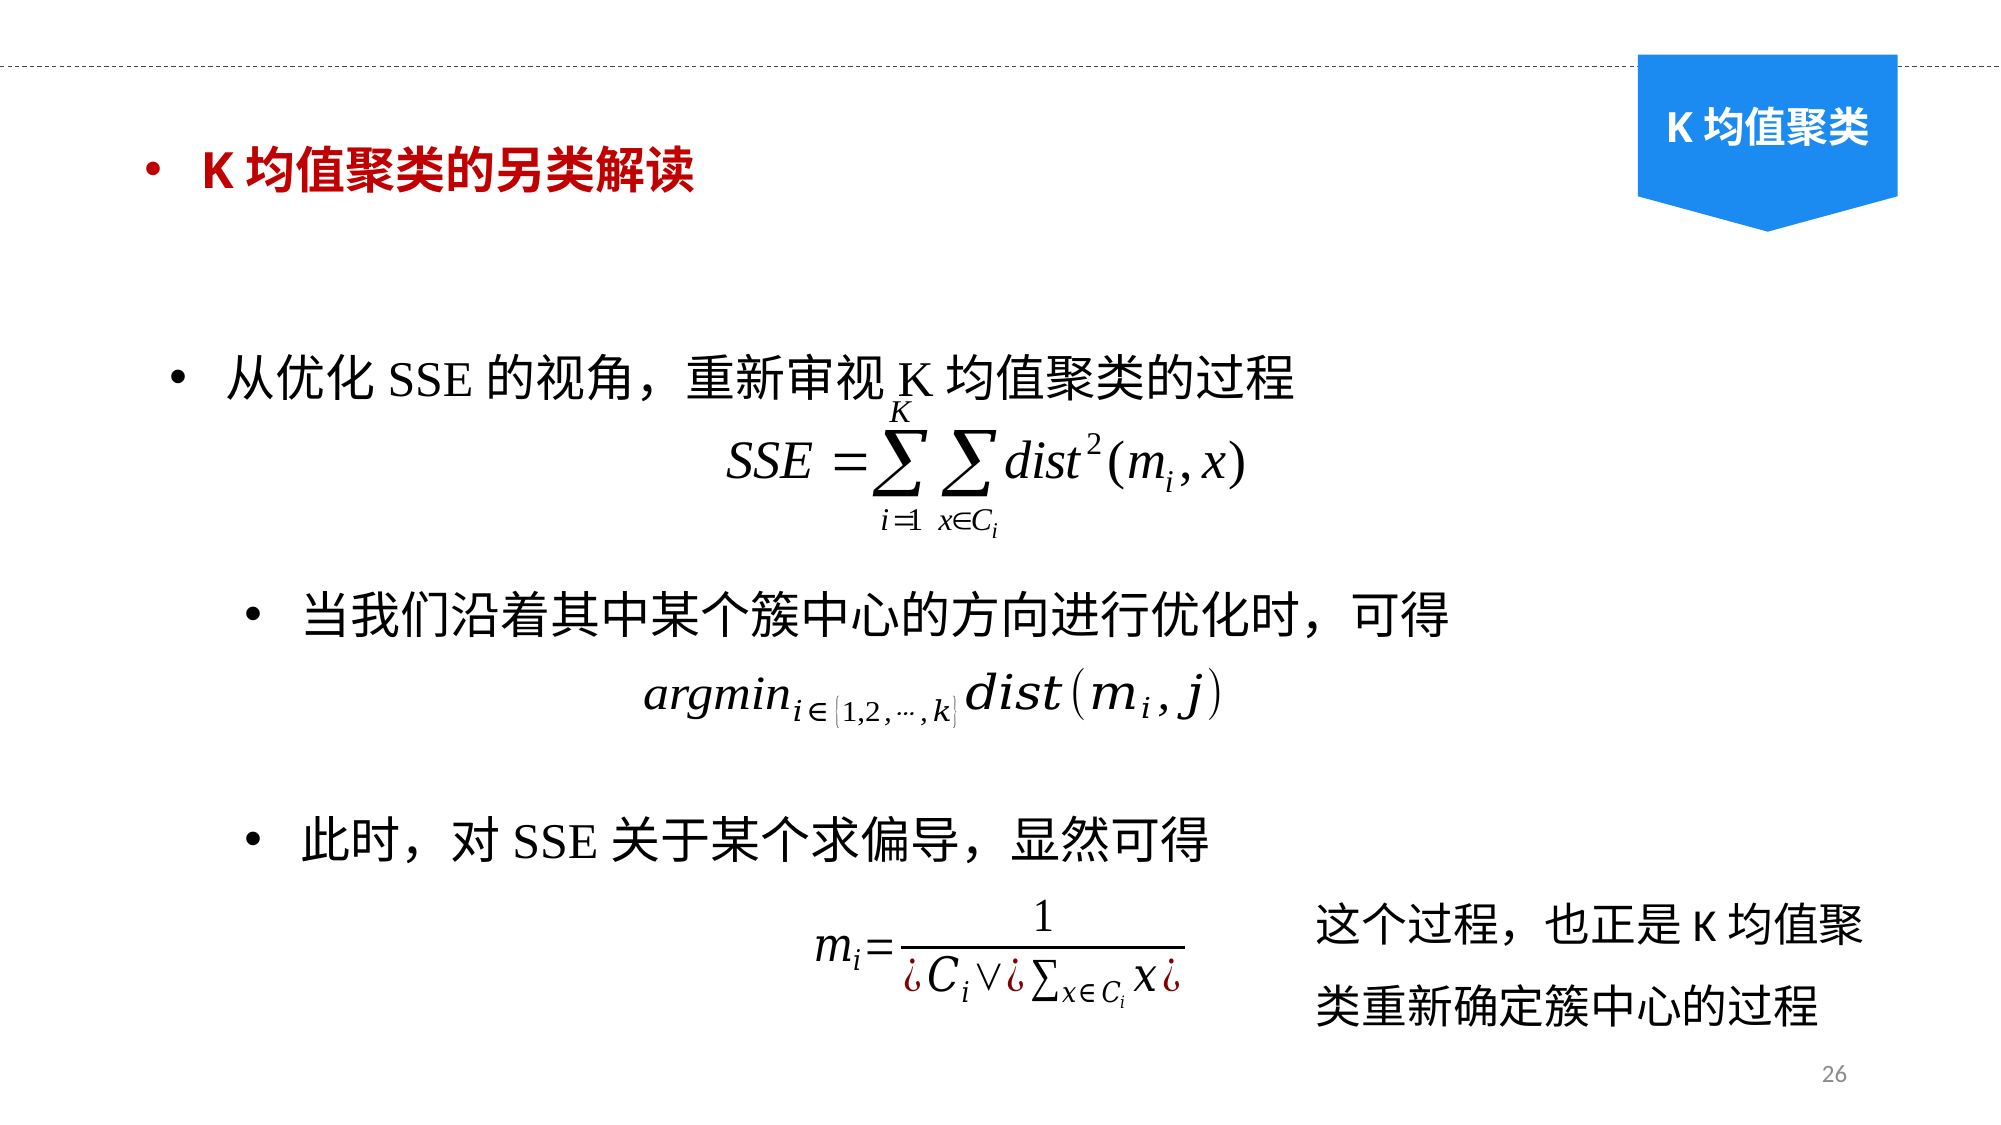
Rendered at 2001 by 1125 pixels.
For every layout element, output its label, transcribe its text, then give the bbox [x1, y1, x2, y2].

text_box K均值聚类的另类解读 [54, 124, 1946, 206]
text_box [717, 388, 1255, 551]
slide_number 26 [1412, 1042, 1863, 1103]
text_box 这个过程，也正是K均值聚类重新确定簇中心的过程 [1301, 860, 1892, 1041]
text_box [1636, 67, 1899, 124]
text_box [1669, 206, 1866, 233]
text_box [1636, 53, 1899, 66]
text_box K均值聚类 [1650, 93, 1885, 124]
